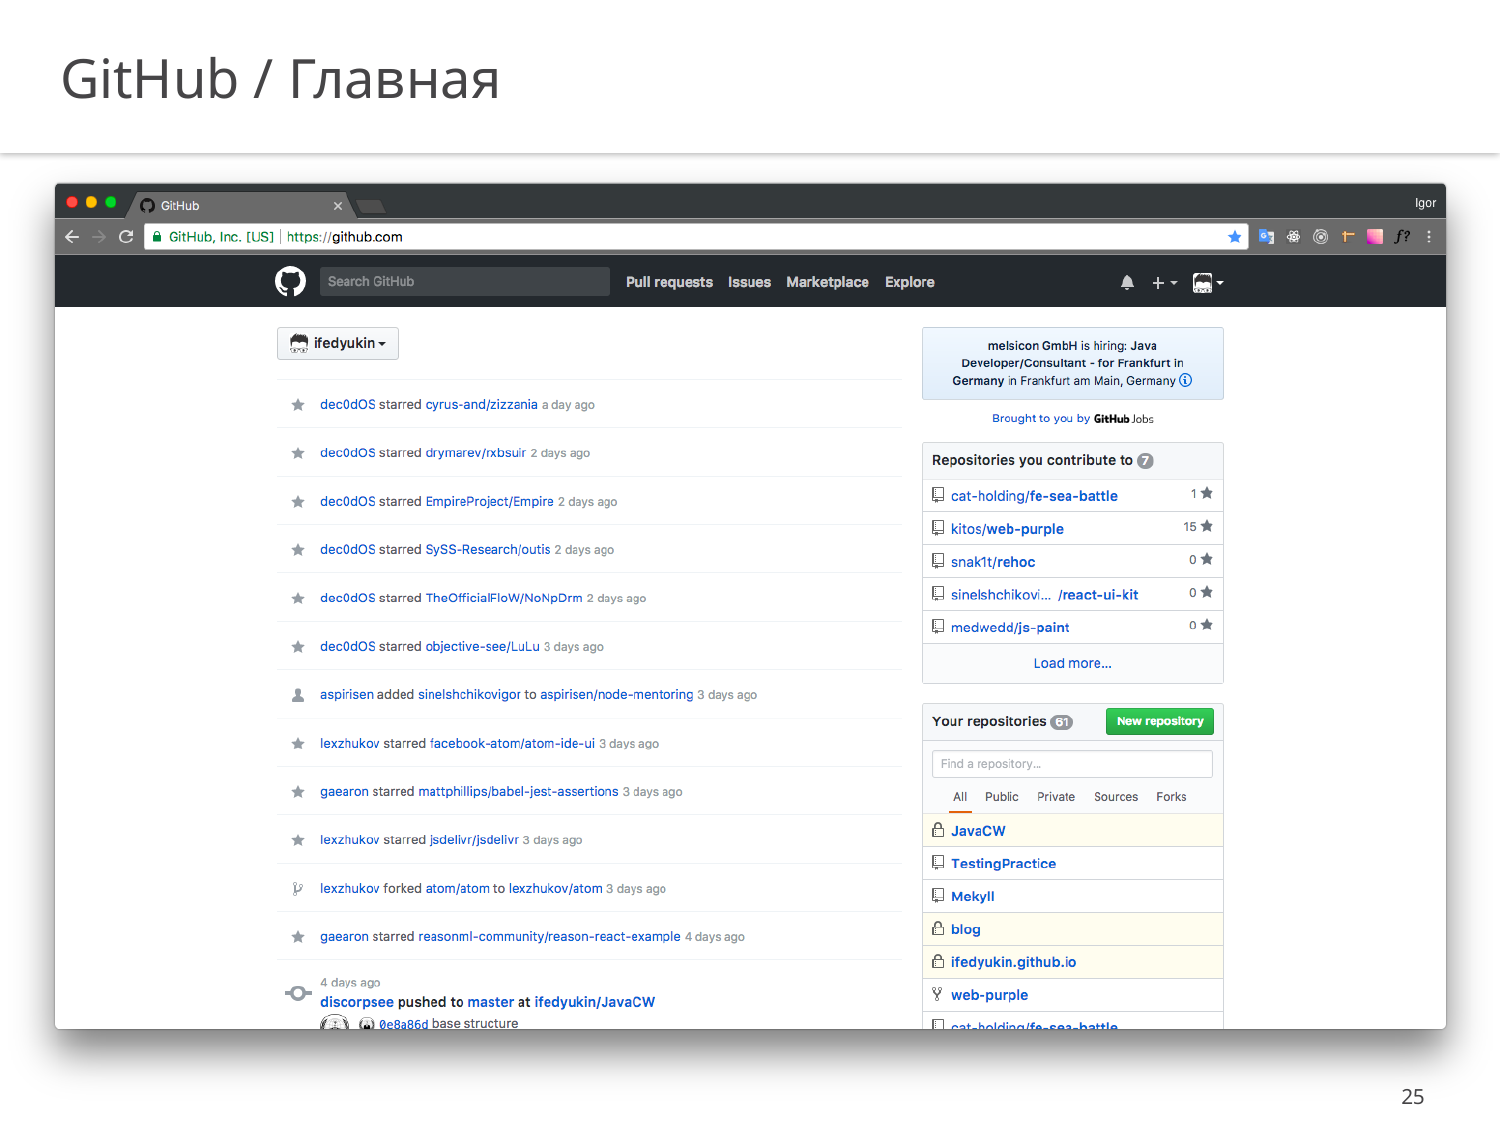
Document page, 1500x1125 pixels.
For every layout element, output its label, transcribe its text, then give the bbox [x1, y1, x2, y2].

text_box GitHub / Главная [0, 0, 1500, 152]
picture [0, 152, 1500, 1107]
